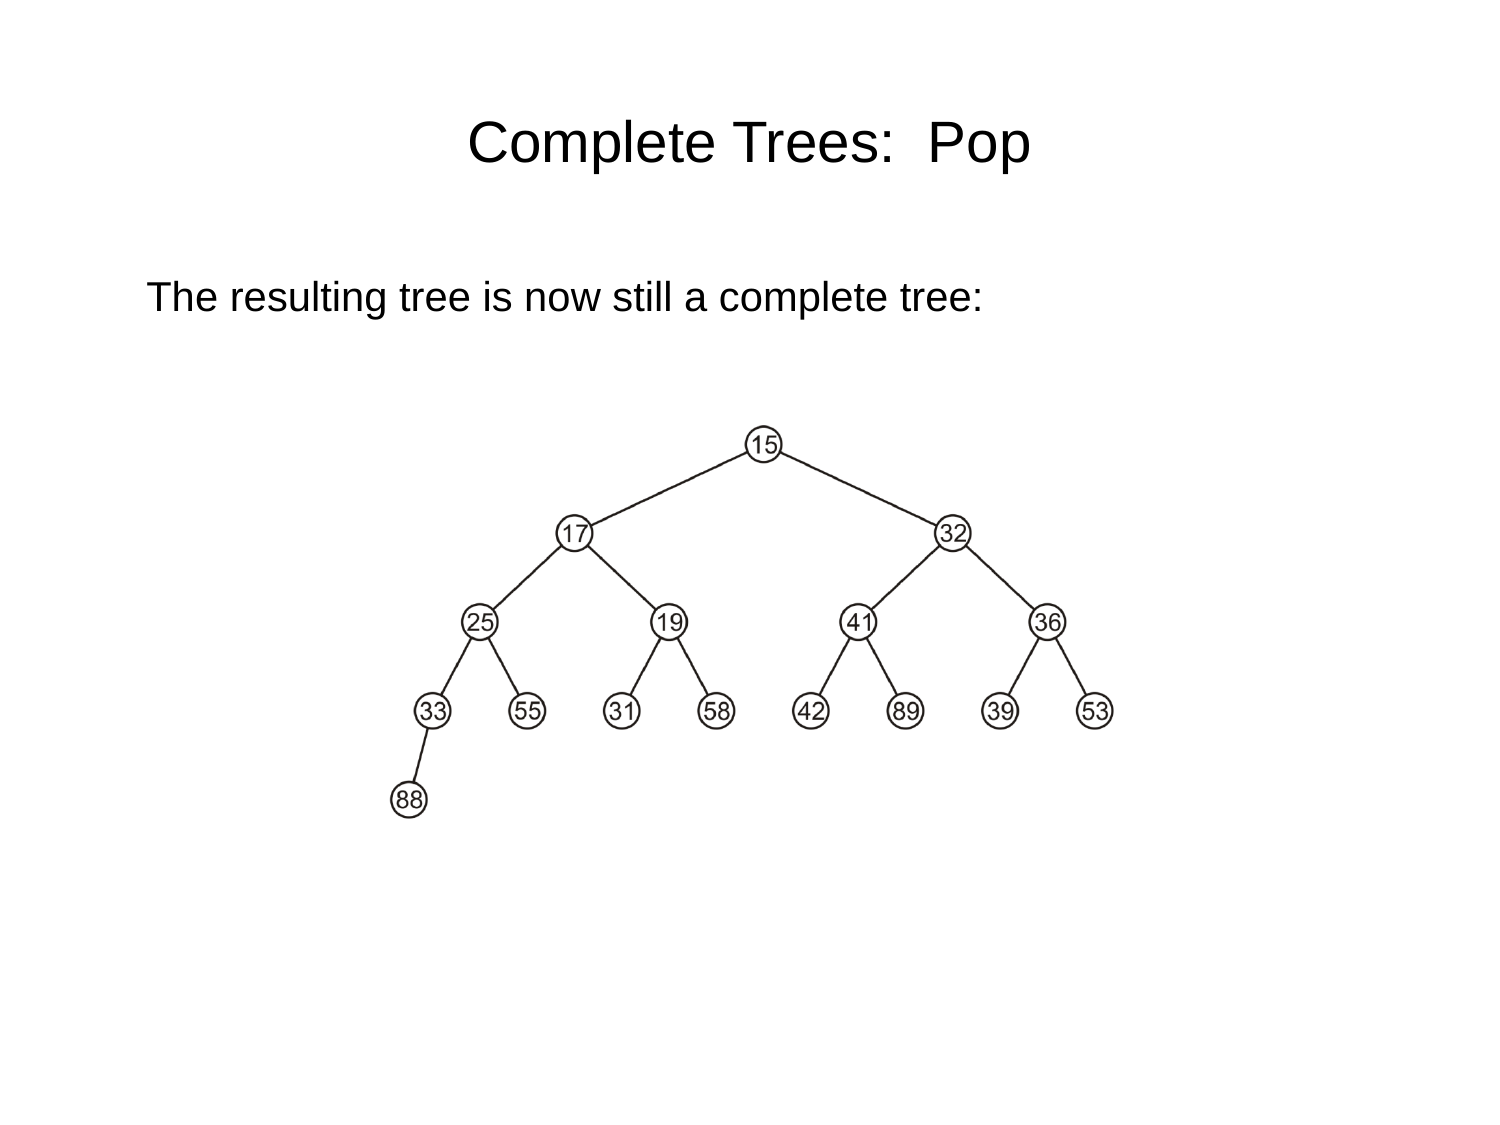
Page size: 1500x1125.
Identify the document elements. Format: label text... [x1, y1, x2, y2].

title Complete Trees: Pop [75, 45, 1425, 233]
list The resulting tree is now still a complete tree: [75, 262, 1425, 1005]
picture [384, 373, 1118, 823]
